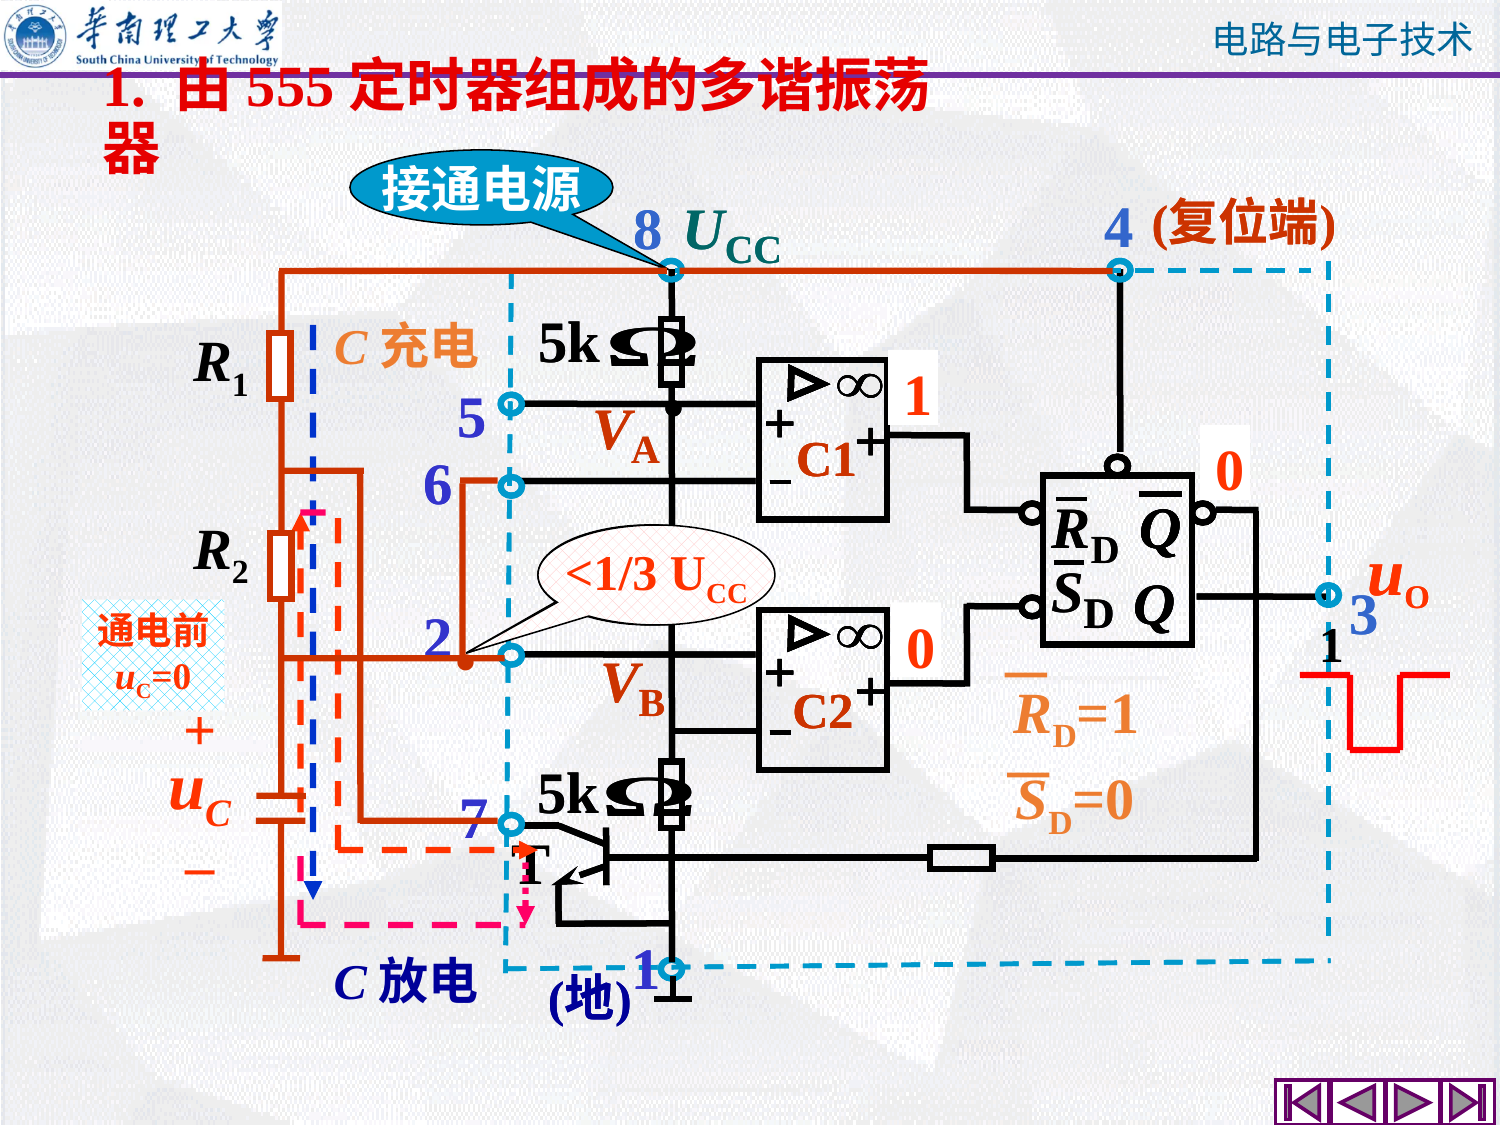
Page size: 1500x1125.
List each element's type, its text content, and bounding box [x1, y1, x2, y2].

title 1. 由555定时器组成的多谐振荡器 [87, 87, 975, 150]
text_box 接通电源 [349, 149, 612, 219]
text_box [887, 349, 951, 688]
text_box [1399, 674, 1451, 750]
text_box C放电 [287, 959, 407, 1018]
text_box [150, 270, 667, 959]
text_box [1349, 674, 1399, 750]
text_box 通电前 uC=0 [82, 599, 150, 711]
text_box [1199, 424, 1260, 511]
picture [1, 0, 1500, 72]
picture [1, 78, 1500, 1125]
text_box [951, 357, 956, 688]
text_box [982, 667, 1169, 840]
